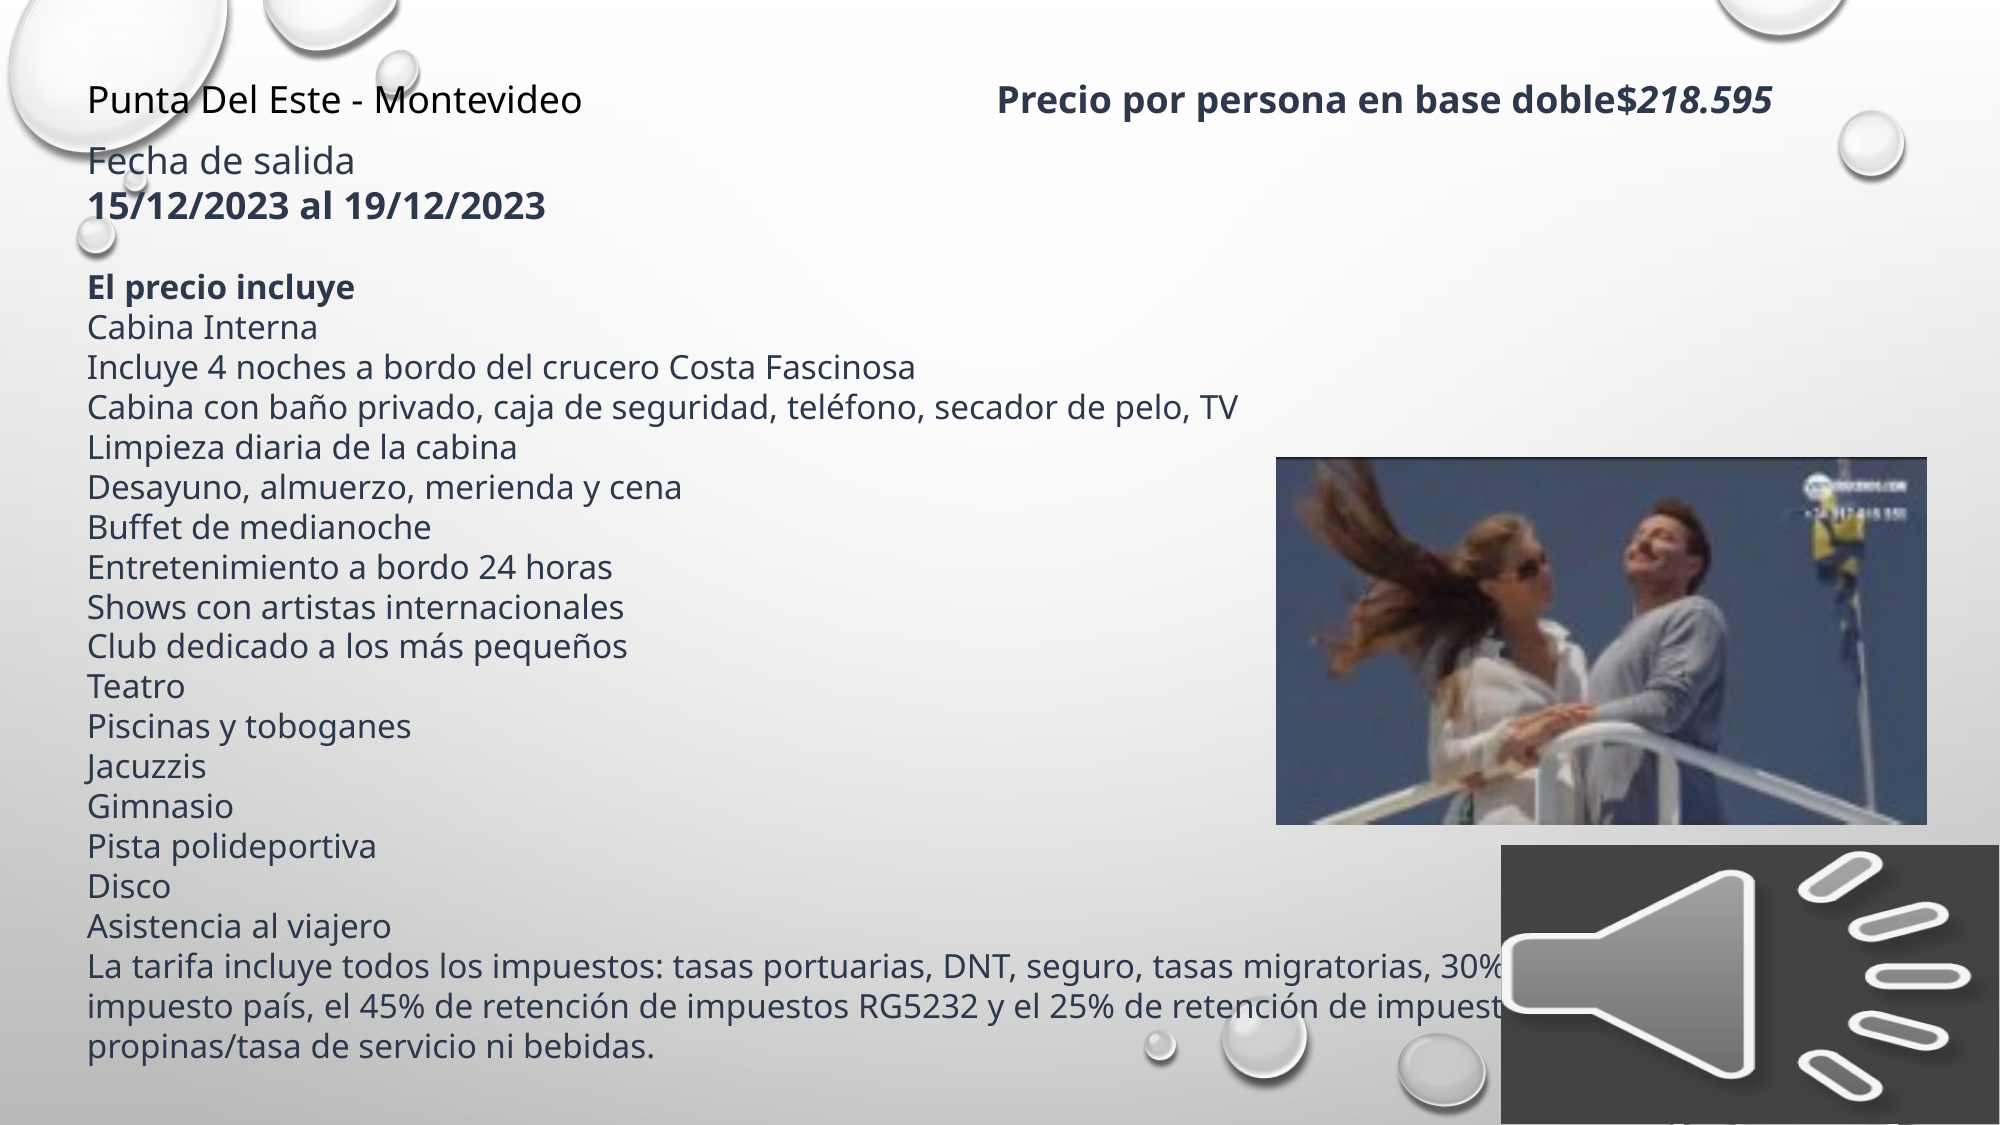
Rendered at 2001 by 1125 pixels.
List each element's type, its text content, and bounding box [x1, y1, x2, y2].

text_box Precio por persona en base doble$218.595 [981, 69, 1982, 129]
picture [0, 0, 2000, 1125]
text_box Fecha de salida 15/12/2023 al 19/12/2023 [72, 129, 1073, 235]
text_box El precio incluye Cabina Interna Incluye 4 noches a bordo del crucero Costa Fascinosa Cabina con baño privado, caja de seguridad, teléfono, secador de pelo, TV Limpieza diaria de la cabina Desayuno, almuerzo, merienda y cena Buffet de medianoche Entretenimiento a bordo 24 horas Shows con artistas internacionales Club dedicado a los más pequeños Teatro Piscinas y toboganes Jacuzzis Gimnasio Pista polideportiva Disco Asistencia al viajero La tarifa incluye todos los impuestos: tasas portuarias, DNT, seguro, tasas migratorias, 30% correspondiente al impuesto país, el 45% de retención de impuestos RG5232 y el 25% de retención de impuestos RG5272. No incluye propinas/tasa de servicio ni bebidas. [72, 259, 1891, 1073]
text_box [1275, 456, 1928, 826]
text_box Punta Del Este - Montevideo [72, 23, 1073, 129]
